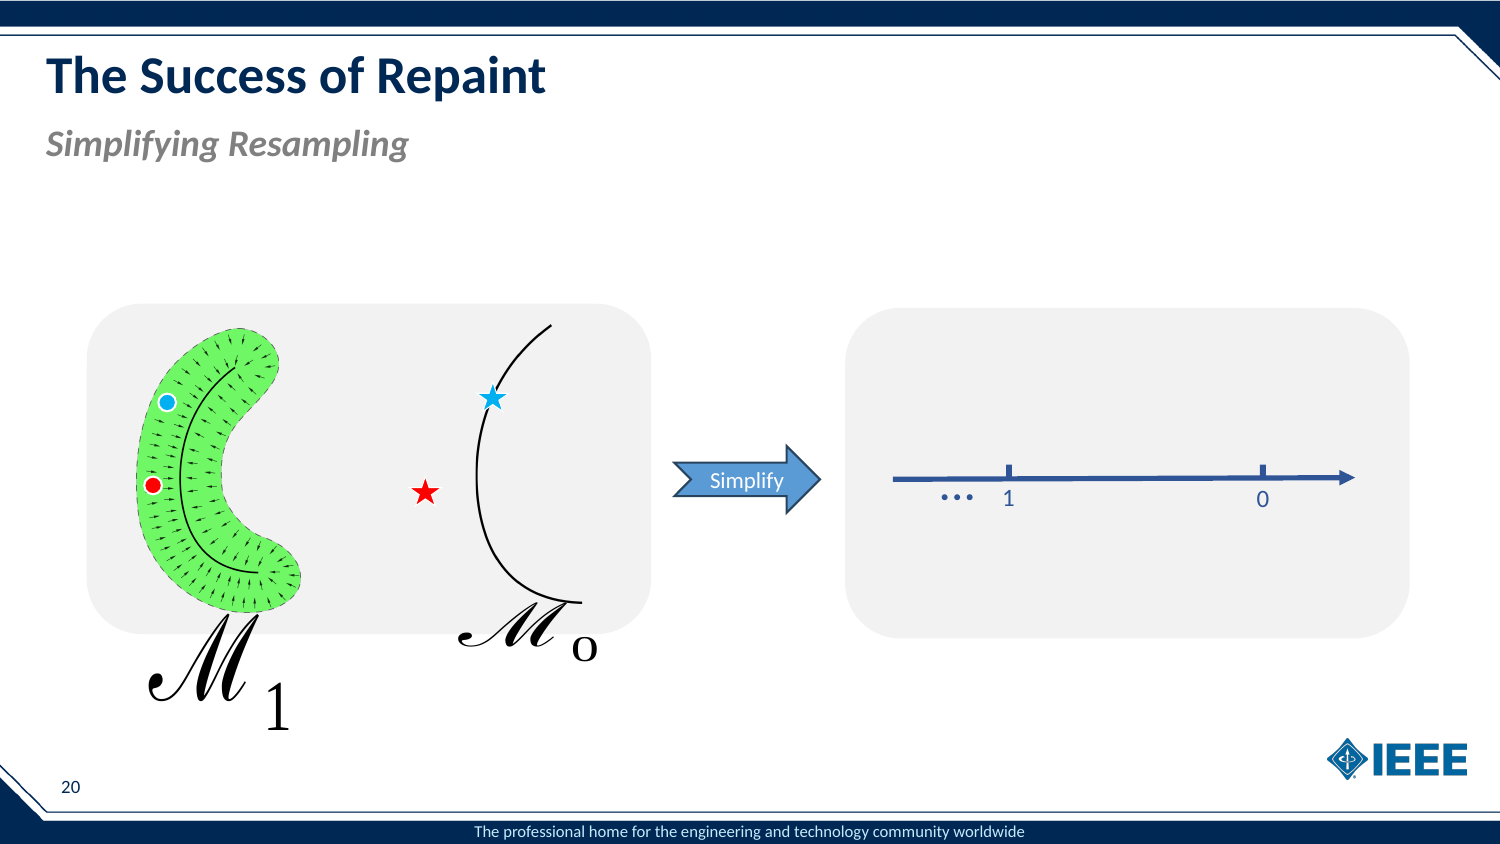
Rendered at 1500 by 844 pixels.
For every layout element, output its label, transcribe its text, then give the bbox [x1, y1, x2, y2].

picture [0, 738, 1500, 844]
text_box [941, 494, 973, 501]
text_box Simplify [671, 443, 822, 516]
list [46, 204, 1467, 712]
text_box 1 [985, 480, 1032, 542]
picture [0, 1, 1500, 88]
text_box [405, 473, 445, 509]
text_box [844, 306, 1411, 640]
title The Success of Repaint [46, 40, 1467, 111]
text_box 0 [1217, 480, 1309, 526]
text_box [1005, 463, 1013, 474]
list Simplifying Resampling [46, 116, 1467, 171]
text_box [1259, 463, 1267, 474]
text_box [85, 302, 653, 636]
slide_number 20 [46, 763, 127, 809]
picture [475, 324, 583, 604]
picture [136, 328, 301, 613]
